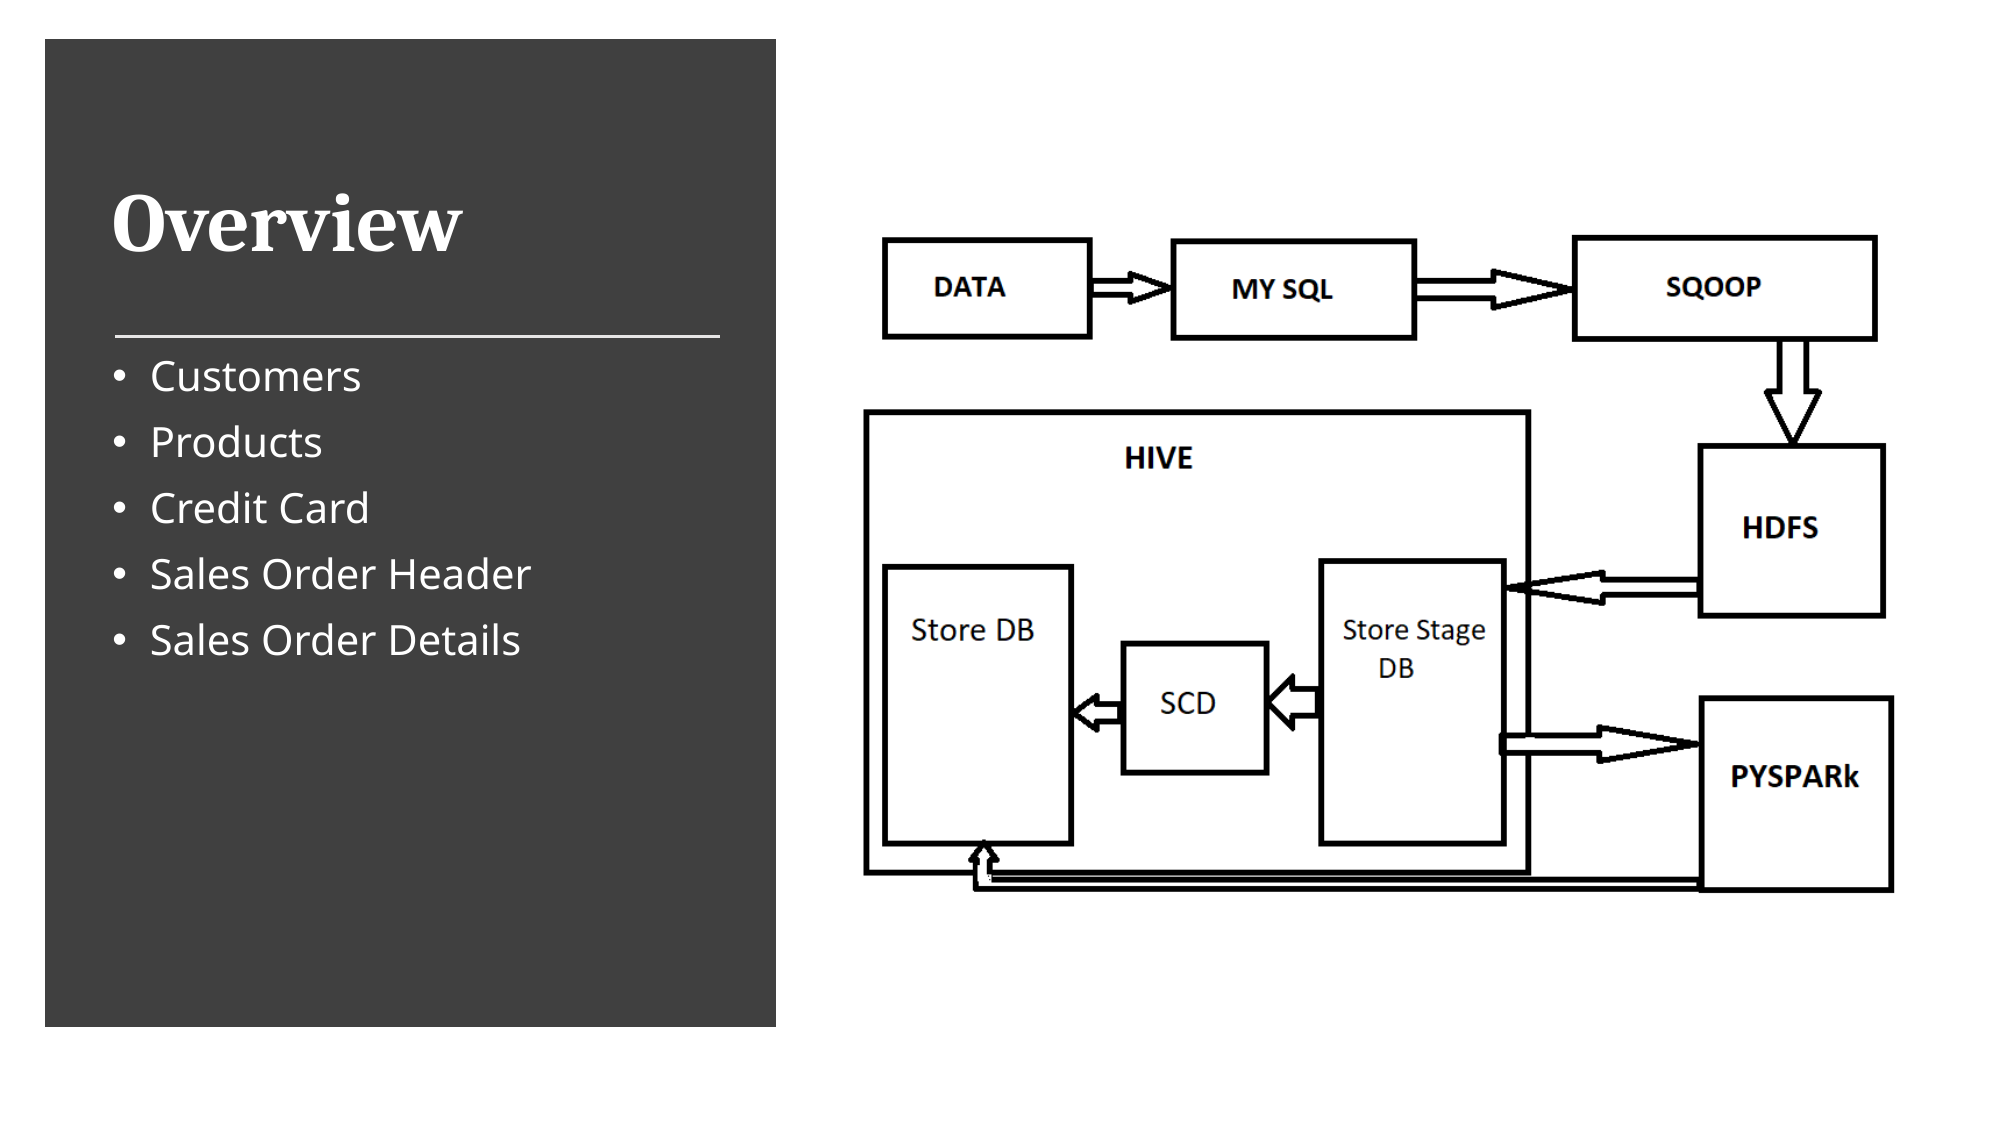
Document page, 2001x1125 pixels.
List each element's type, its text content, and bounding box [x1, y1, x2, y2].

list Customers Products Credit Card Sales Order Header Sales Order Details [97, 348, 725, 967]
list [838, 185, 1921, 914]
text_box [54, 49, 767, 1018]
title Overview [97, 105, 722, 345]
